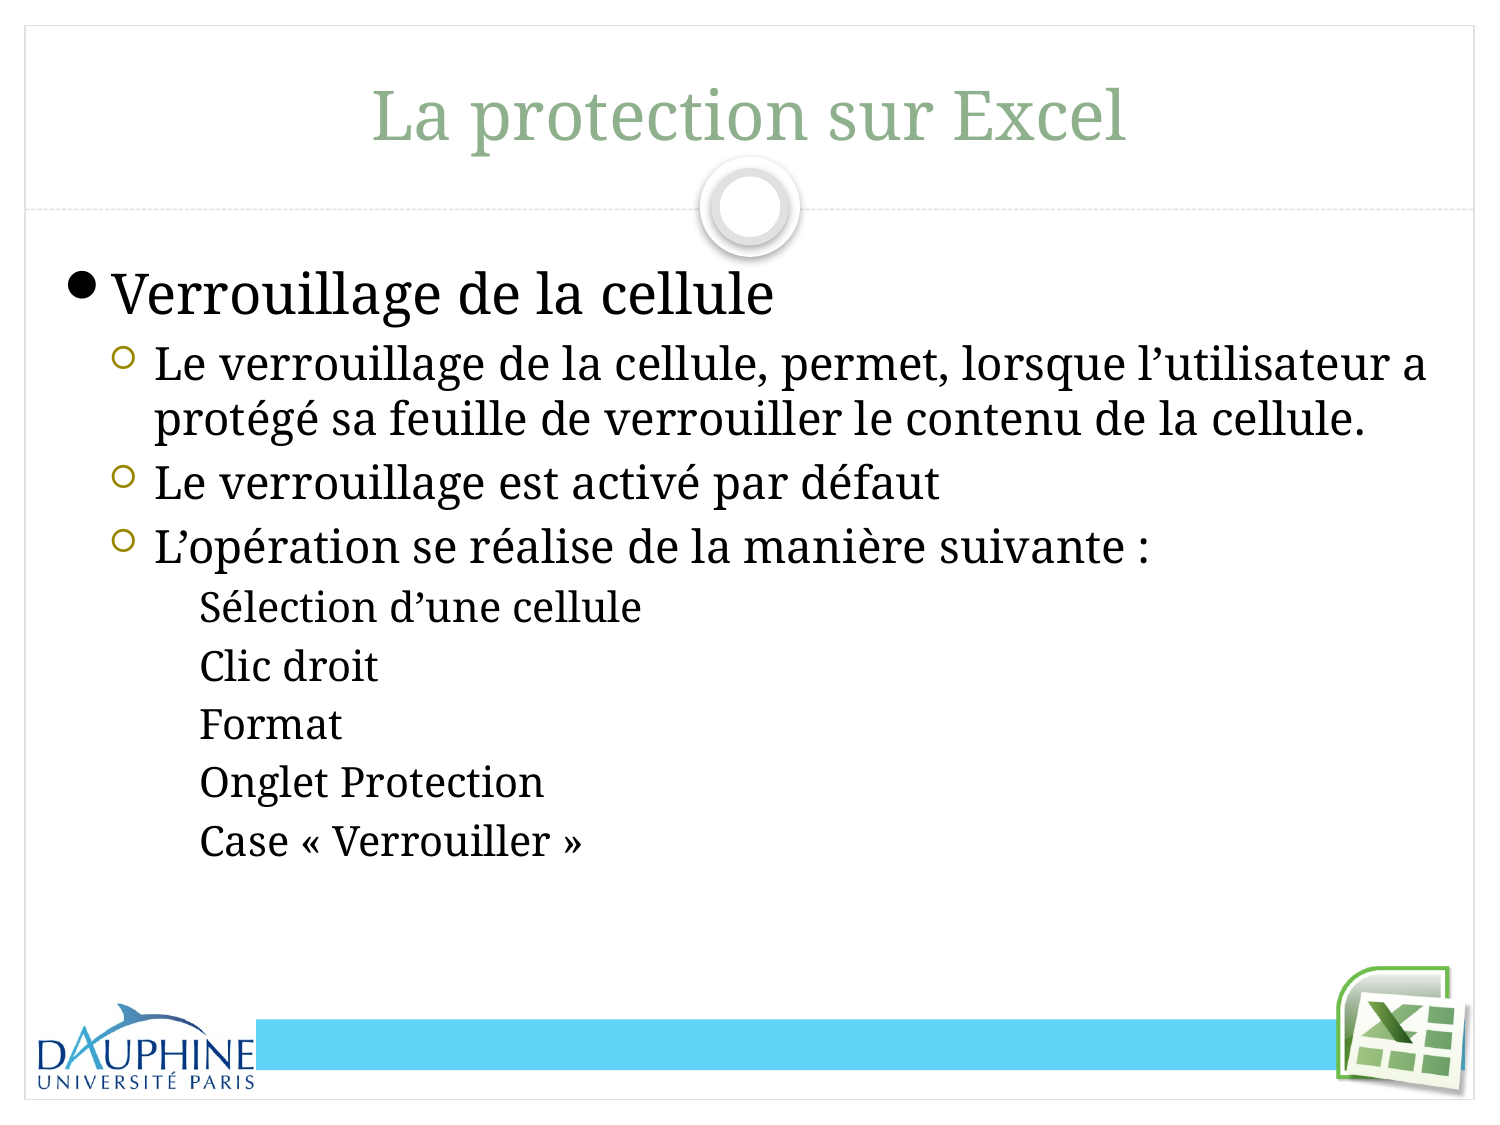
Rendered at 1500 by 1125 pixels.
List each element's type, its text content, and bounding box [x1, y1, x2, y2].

picture [35, 1001, 256, 1090]
picture [1324, 949, 1477, 1102]
list Verrouillage de la cellule Le verrouillage de la cellule, permet, lorsque l’utilisateur a protégé sa feuille de verrouiller le contenu de la cellule. Le verrouillage est activé par défaut L’opération se réalise de la manière suivante : Sélection d’une cellule Clic droit Format Onglet Protection Case « Verrouiller » [49, 250, 1445, 1001]
title La protection sur Excel [49, 37, 1450, 162]
